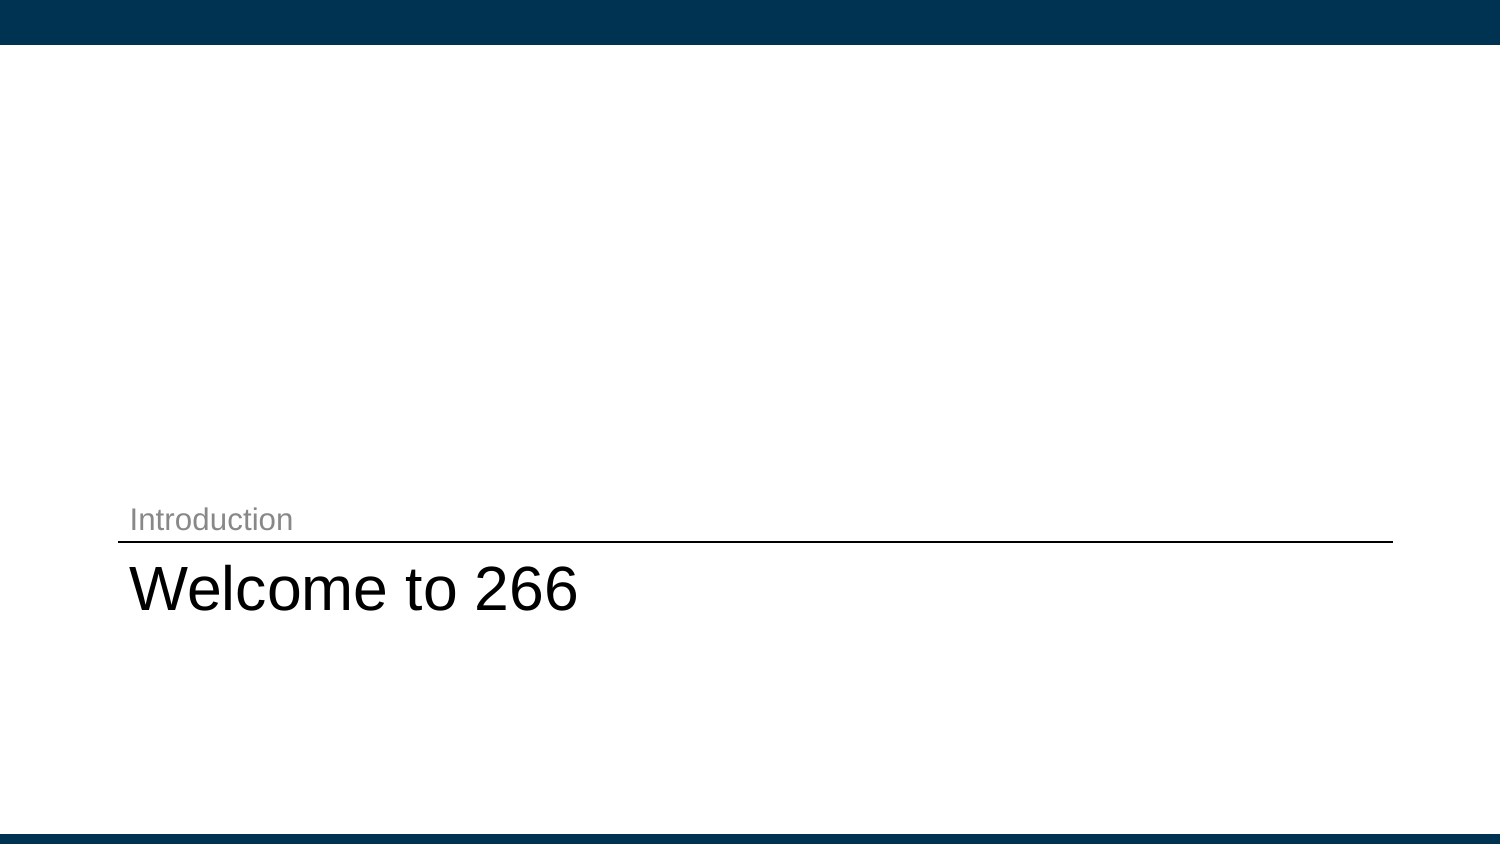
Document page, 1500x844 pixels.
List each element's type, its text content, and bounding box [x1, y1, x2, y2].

list Introduction [118, 357, 1394, 543]
title Welcome to 266 [118, 543, 1394, 710]
